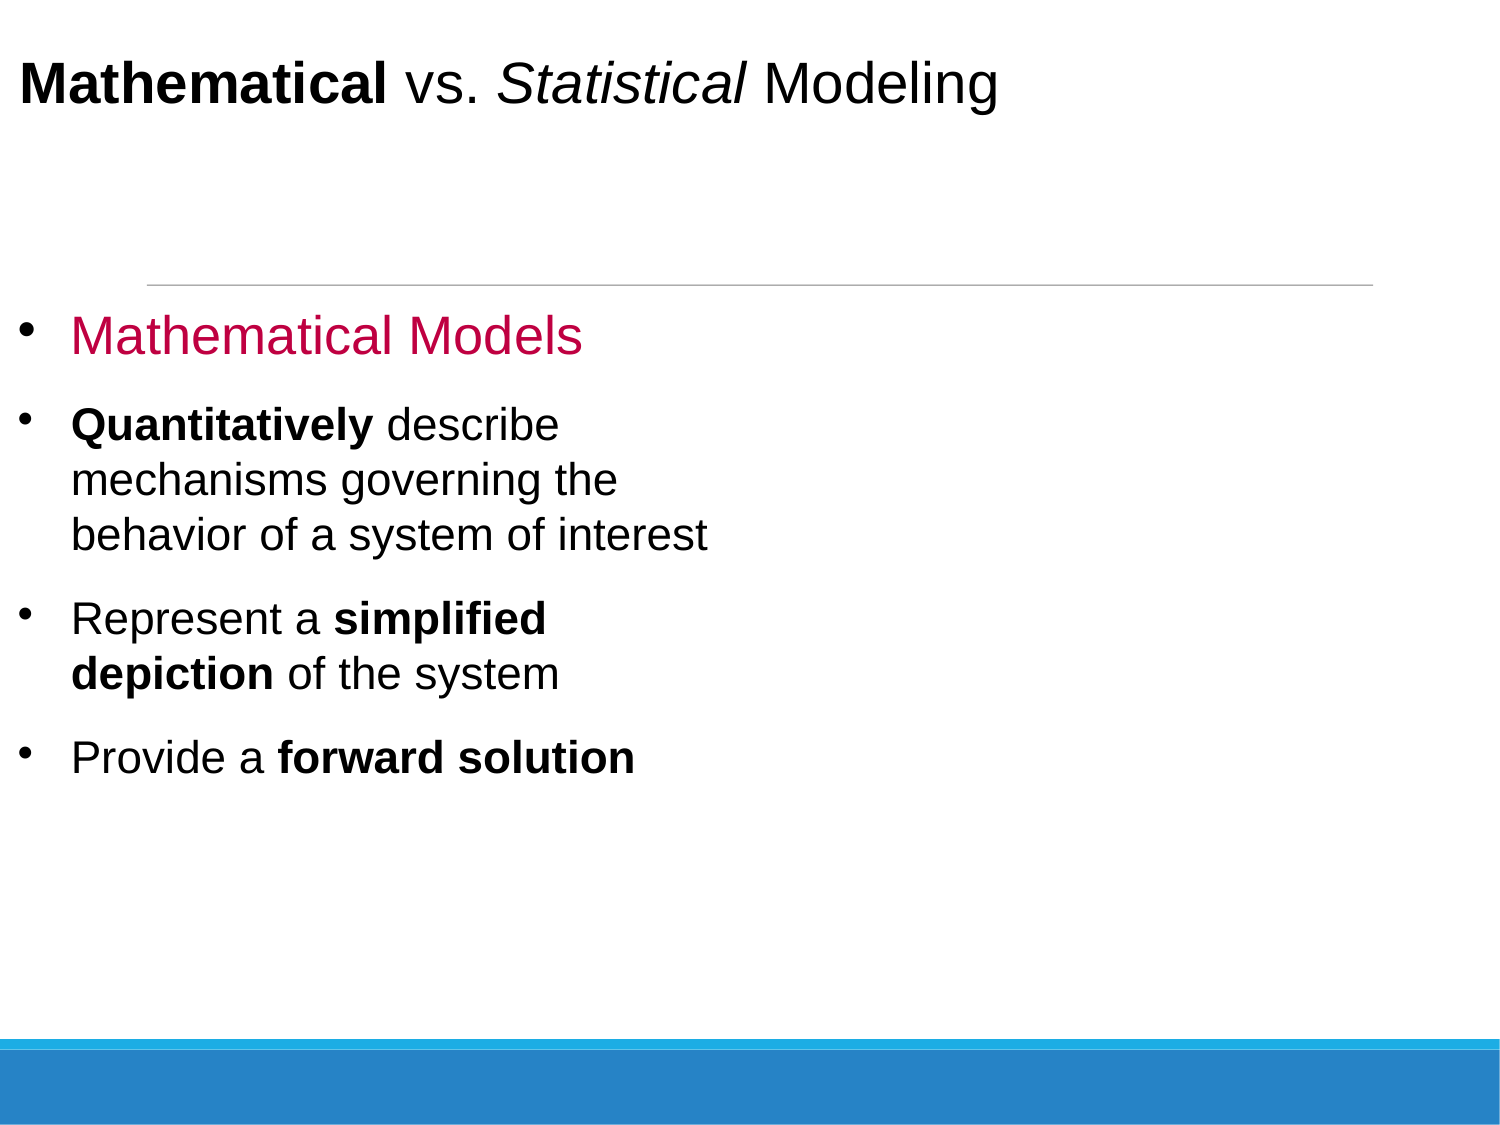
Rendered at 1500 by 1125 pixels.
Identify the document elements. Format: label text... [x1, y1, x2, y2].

text_box Mathematical vs. Statistical Modeling [14, 15, 1005, 145]
text_box Mathematical Models Quantitatively describe mechanisms governing the behavior of a system of interest Represent a simplified depiction of the system Provide a forward solution [0, 299, 734, 916]
